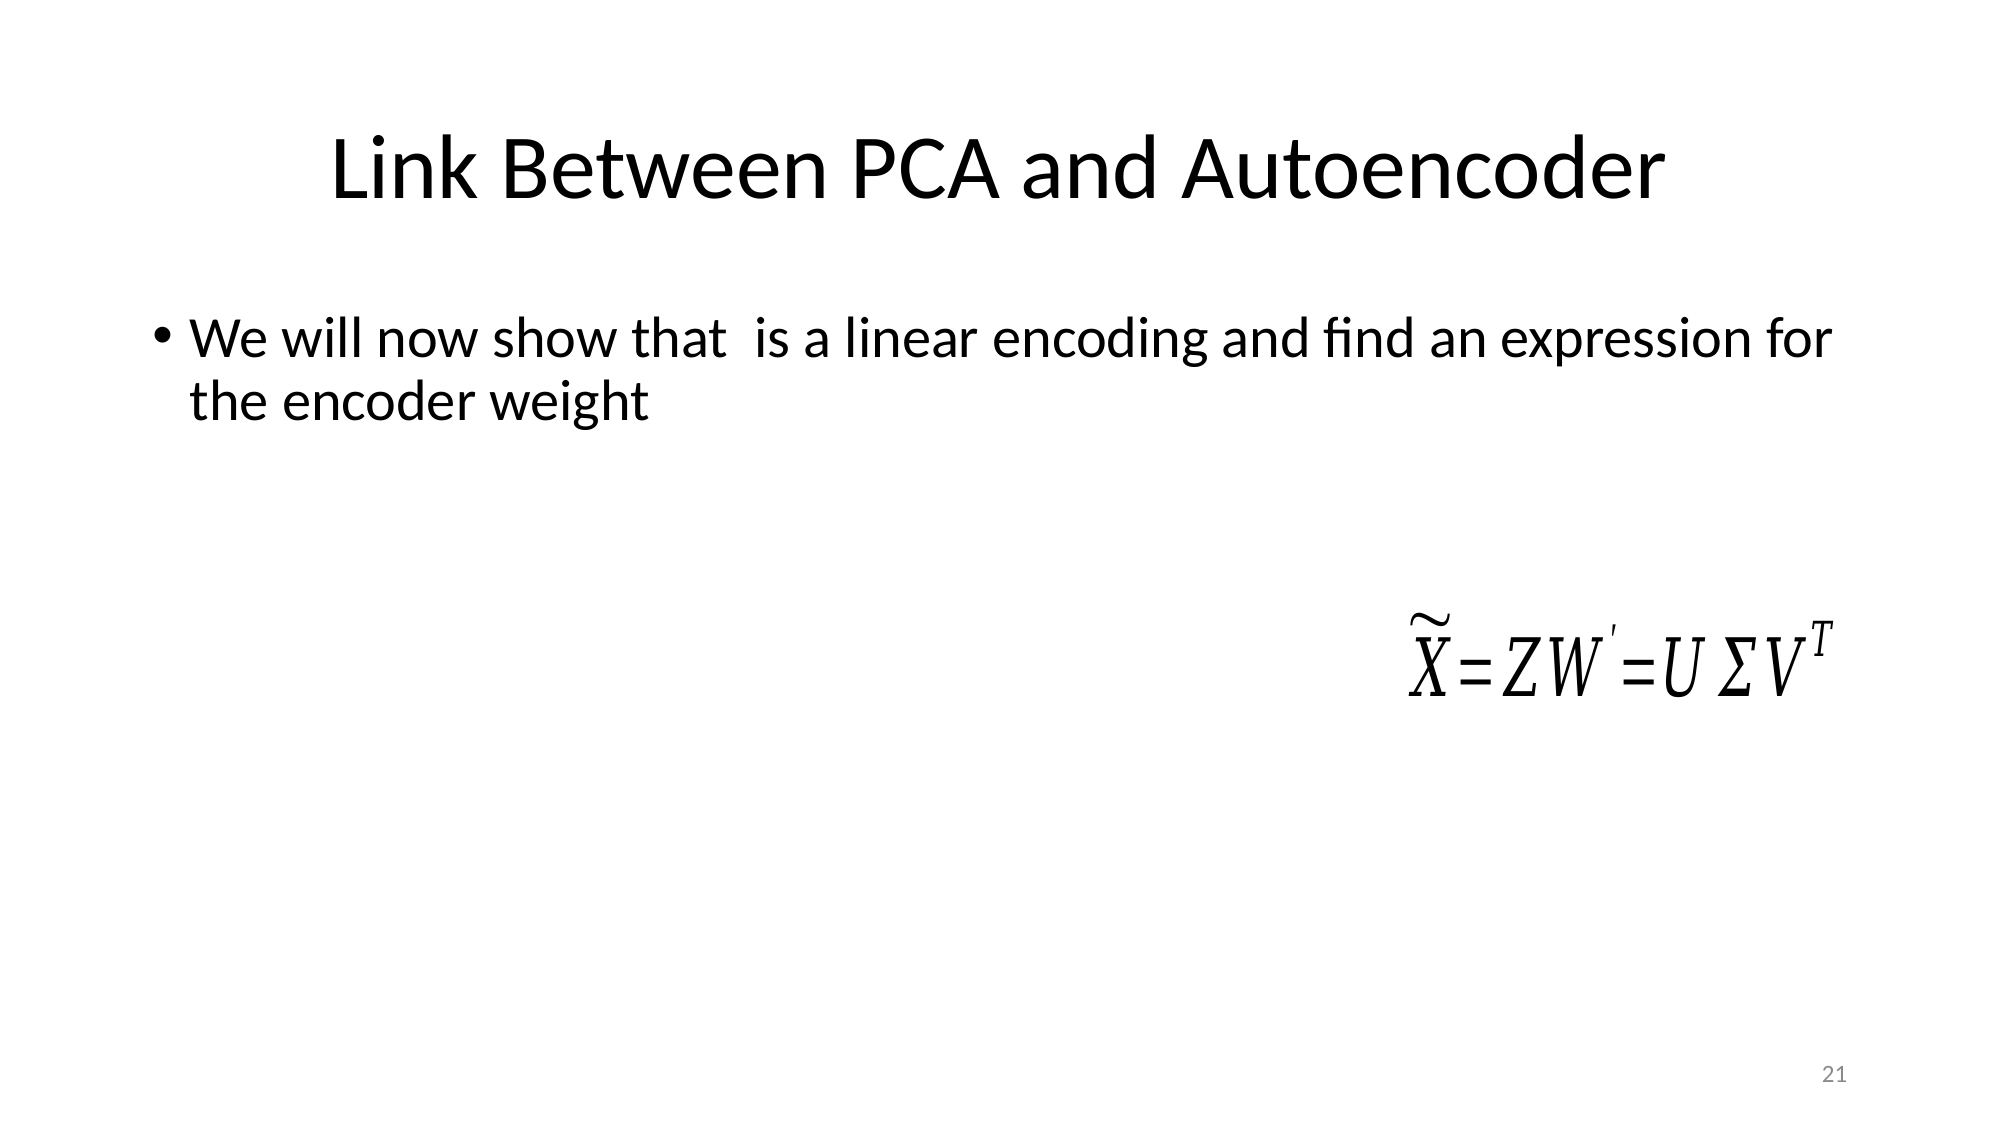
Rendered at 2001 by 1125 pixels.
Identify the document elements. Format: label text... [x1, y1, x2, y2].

slide_number 21 [1412, 1042, 1863, 1103]
title Link Between PCA and Autoencoder [137, 59, 1863, 278]
